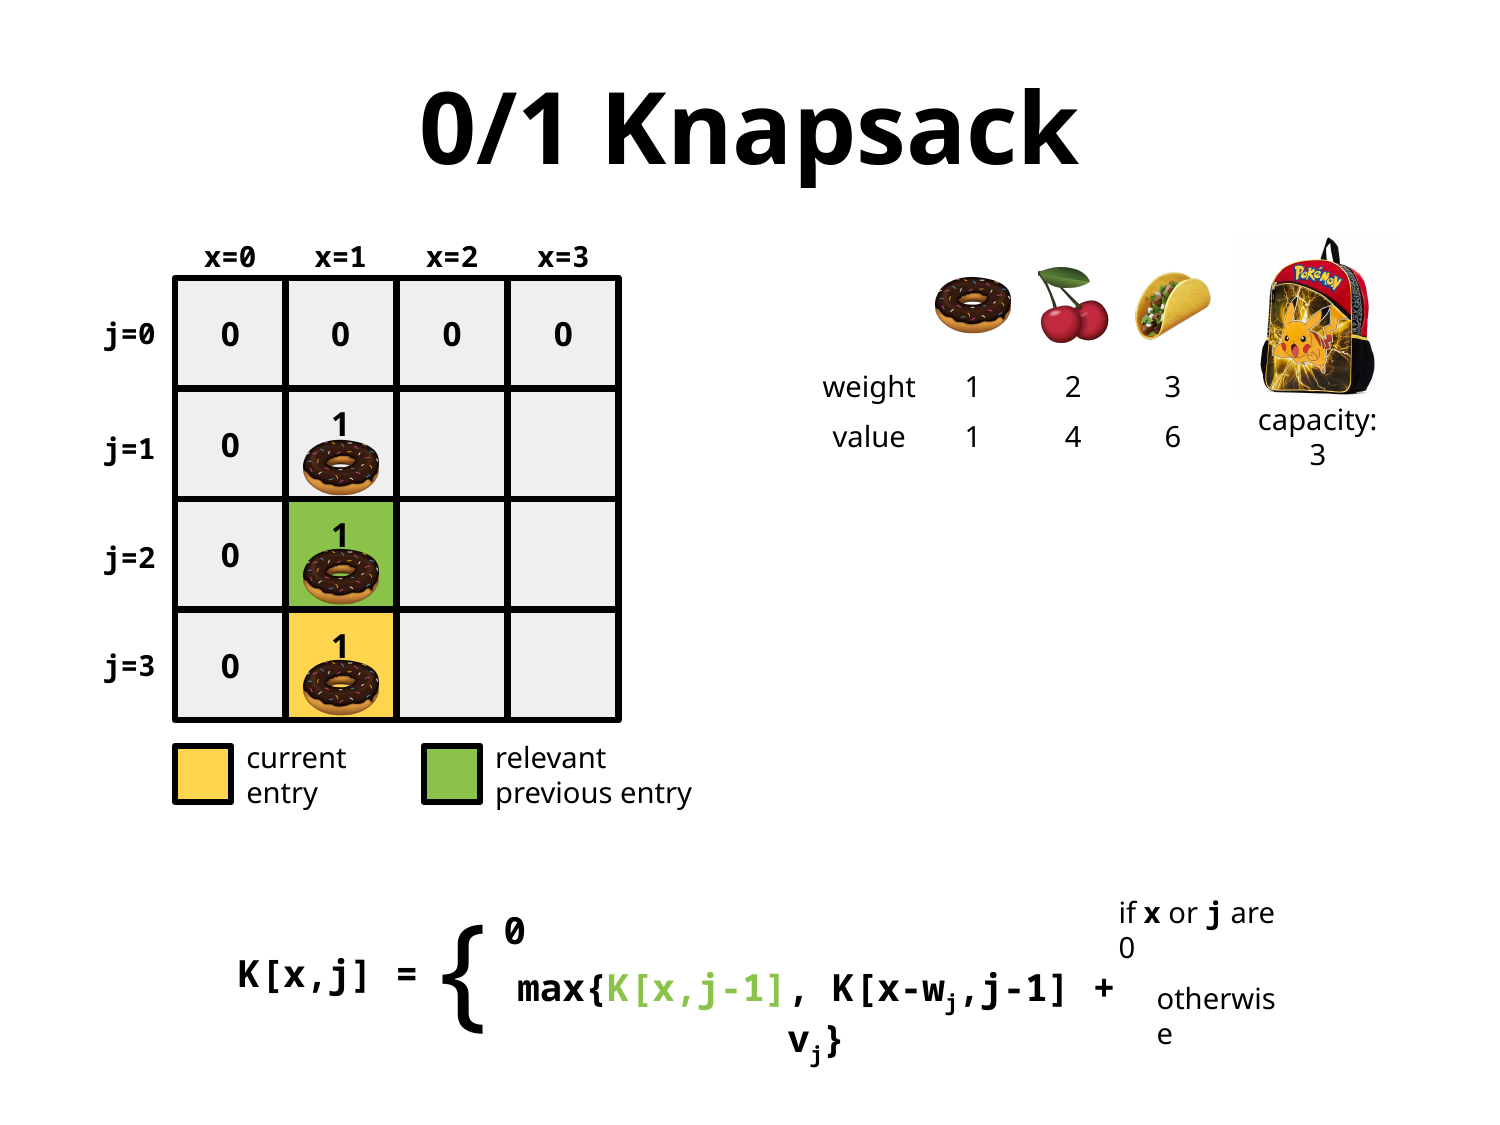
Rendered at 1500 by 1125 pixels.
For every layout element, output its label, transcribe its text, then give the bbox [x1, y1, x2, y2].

text_box 1 1 [942, 348, 1017, 474]
text_box 3 6 [1129, 348, 1217, 474]
text_box j=0 [85, 311, 174, 355]
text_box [205, 871, 1295, 1060]
text_box [396, 609, 508, 721]
text_box [396, 499, 508, 609]
text_box 1 [285, 499, 396, 609]
text_box 0 [285, 278, 396, 388]
text_box 0 [174, 278, 285, 388]
text_box [508, 609, 619, 721]
text_box current entry [231, 752, 423, 796]
text_box x=0 [174, 234, 285, 278]
text_box j=1 [85, 426, 174, 470]
text_box 0 [174, 388, 285, 499]
text_box 1 [285, 388, 396, 499]
picture [303, 430, 379, 506]
text_box 1 [285, 609, 396, 721]
picture [303, 539, 379, 615]
text_box relevant previous entry [480, 745, 715, 802]
text_box [508, 499, 619, 609]
text_box [508, 388, 619, 499]
text_box j=3 [85, 643, 174, 687]
text_box x=3 [508, 234, 619, 278]
picture [1235, 234, 1401, 399]
picture [935, 267, 1011, 343]
subtitle 0/1 Knapsack [0, 50, 1500, 237]
text_box weight value [796, 348, 942, 474]
text_box [174, 745, 232, 802]
text_box 0 [396, 278, 508, 388]
text_box x=1 [285, 234, 396, 278]
text_box 0 [174, 499, 285, 609]
text_box capacity: 3 [1235, 406, 1400, 474]
picture [303, 650, 379, 726]
text_box 0 [174, 609, 285, 721]
text_box x=2 [396, 234, 508, 278]
text_box [423, 745, 480, 802]
text_box 0 [508, 278, 619, 388]
text_box j=2 [85, 534, 174, 578]
picture [1135, 267, 1211, 343]
text_box [396, 388, 508, 499]
text_box 2 4 [1029, 348, 1117, 474]
picture [1035, 267, 1111, 343]
